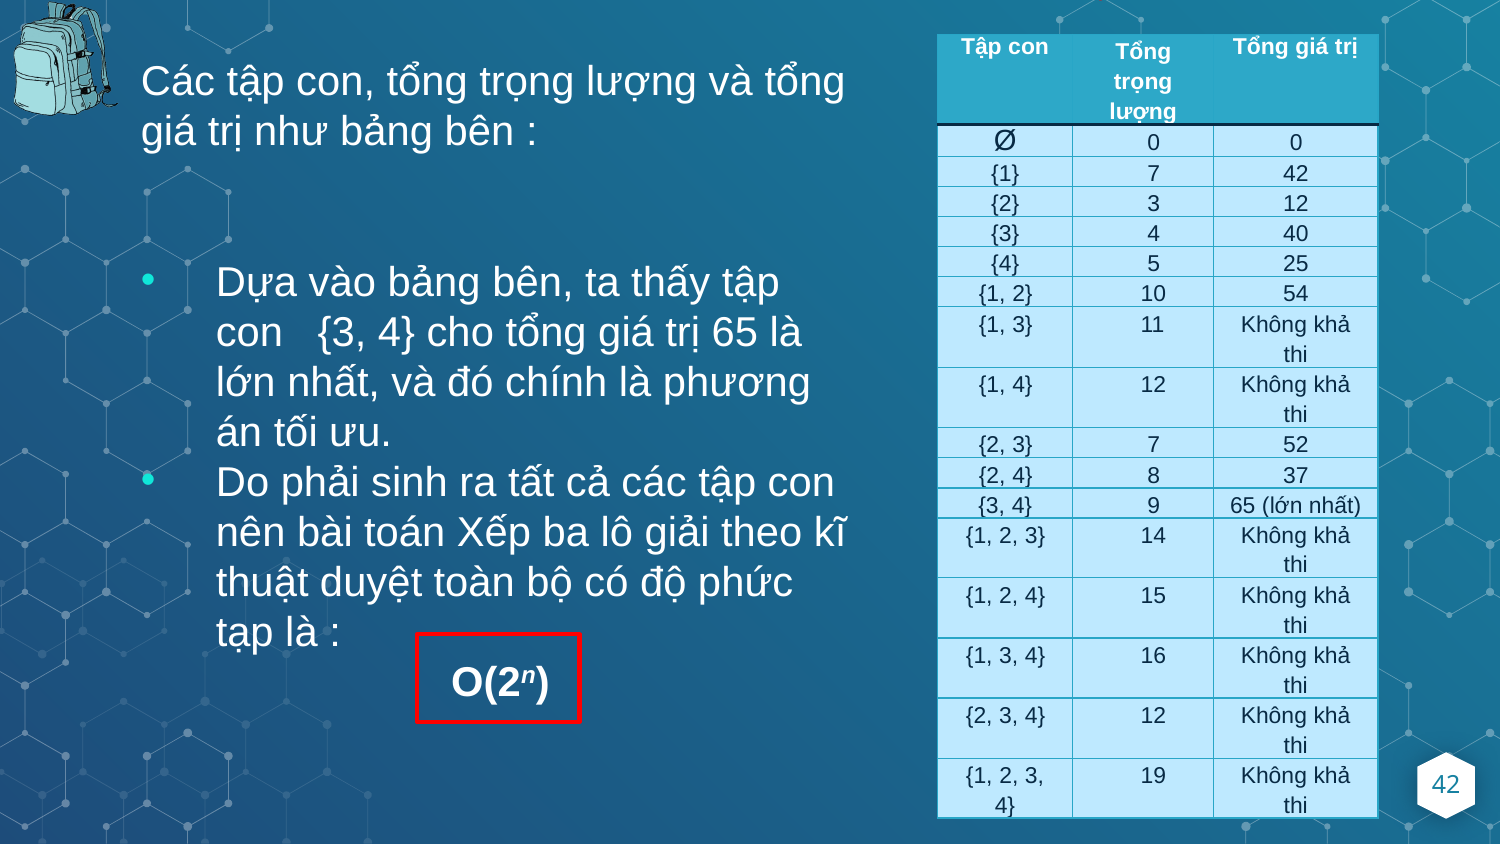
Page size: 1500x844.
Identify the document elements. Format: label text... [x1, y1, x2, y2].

table_cell 4 [1073, 217, 1213, 246]
table_cell 15 [1073, 578, 1213, 637]
table_cell 40 [1214, 217, 1377, 246]
table_cell 52 [1214, 428, 1377, 457]
table_cell 7 [1073, 157, 1213, 186]
table_cell {1, 2, 3} [938, 519, 1072, 577]
table_cell {1, 3} [938, 307, 1072, 367]
table_cell 10 [1073, 277, 1213, 306]
table_cell Ø [938, 126, 1072, 156]
table_cell 12 [1073, 699, 1213, 758]
table_cell {1, 4} [938, 368, 1072, 427]
table_cell Không khả thi [1214, 368, 1377, 427]
table_cell 9 [1073, 489, 1213, 517]
table_cell 7 [1073, 428, 1213, 457]
table_cell 25 [1214, 247, 1377, 276]
table_cell {1, 3, 4} [938, 639, 1072, 697]
table_header Tổng trọng lượng [1073, 35, 1213, 123]
table_cell Không khả thi [1214, 759, 1377, 817]
picture [0, 0, 127, 122]
table_cell {1} [938, 157, 1072, 186]
table_cell 42 [1214, 157, 1377, 186]
table_cell 14 [1073, 519, 1213, 577]
table_cell 0 [1214, 126, 1377, 156]
table_cell 19 [1073, 759, 1213, 817]
table_cell {1, 2} [938, 277, 1072, 306]
table_cell {4} [938, 247, 1072, 276]
table_cell {3} [938, 217, 1072, 246]
table_cell {3, 4} [938, 489, 1072, 517]
table_cell Không khả thi [1214, 578, 1377, 637]
table_header Tập con [938, 35, 1072, 123]
table_cell 16 [1073, 639, 1213, 697]
slide_number 42 [1417, 752, 1475, 819]
text_box Các tập con, tổng trọng lượng và tổng giá trị như bảng bên : Dựa vào bảng bên, ta thấy tập con {3, 4} cho tổng giá trị 65 là lớn nhất, và đó chính là phương án tối ưu. Do phải sinh ra tất cả các tập con nên bài toán Xếp ba lô giải theo kĩ thuật duyệt toàn bộ có độ phức tạp là : O(2n) [132, 46, 871, 105]
table_cell 54 [1214, 277, 1377, 306]
table_cell 5 [1073, 247, 1213, 276]
table_cell {1, 2, 4} [938, 578, 1072, 637]
table_cell Không khả thi [1214, 699, 1377, 758]
table_cell Không khả thi [1214, 307, 1377, 367]
table_cell 12 [1073, 368, 1213, 427]
table_cell {2} [938, 187, 1072, 216]
table_cell {2, 3} [938, 428, 1072, 457]
table_header Tổng giá trị [1214, 35, 1377, 123]
table_cell 11 [1073, 307, 1213, 367]
text_box [415, 632, 582, 724]
table_cell Không khả thi [1214, 519, 1377, 577]
table_cell 3 [1073, 187, 1213, 216]
table_cell 0 [1073, 126, 1213, 156]
table_cell 8 [1073, 458, 1213, 487]
table_cell {1, 2, 3, 4} [938, 759, 1072, 817]
table_cell {2, 4} [938, 458, 1072, 487]
table_cell 65 (lớn nhất) [1214, 489, 1377, 517]
table_cell Không khả thi [1214, 639, 1377, 697]
table_cell 37 [1214, 458, 1377, 487]
table_cell 12 [1214, 187, 1377, 216]
table_cell {2, 3, 4} [938, 699, 1072, 758]
